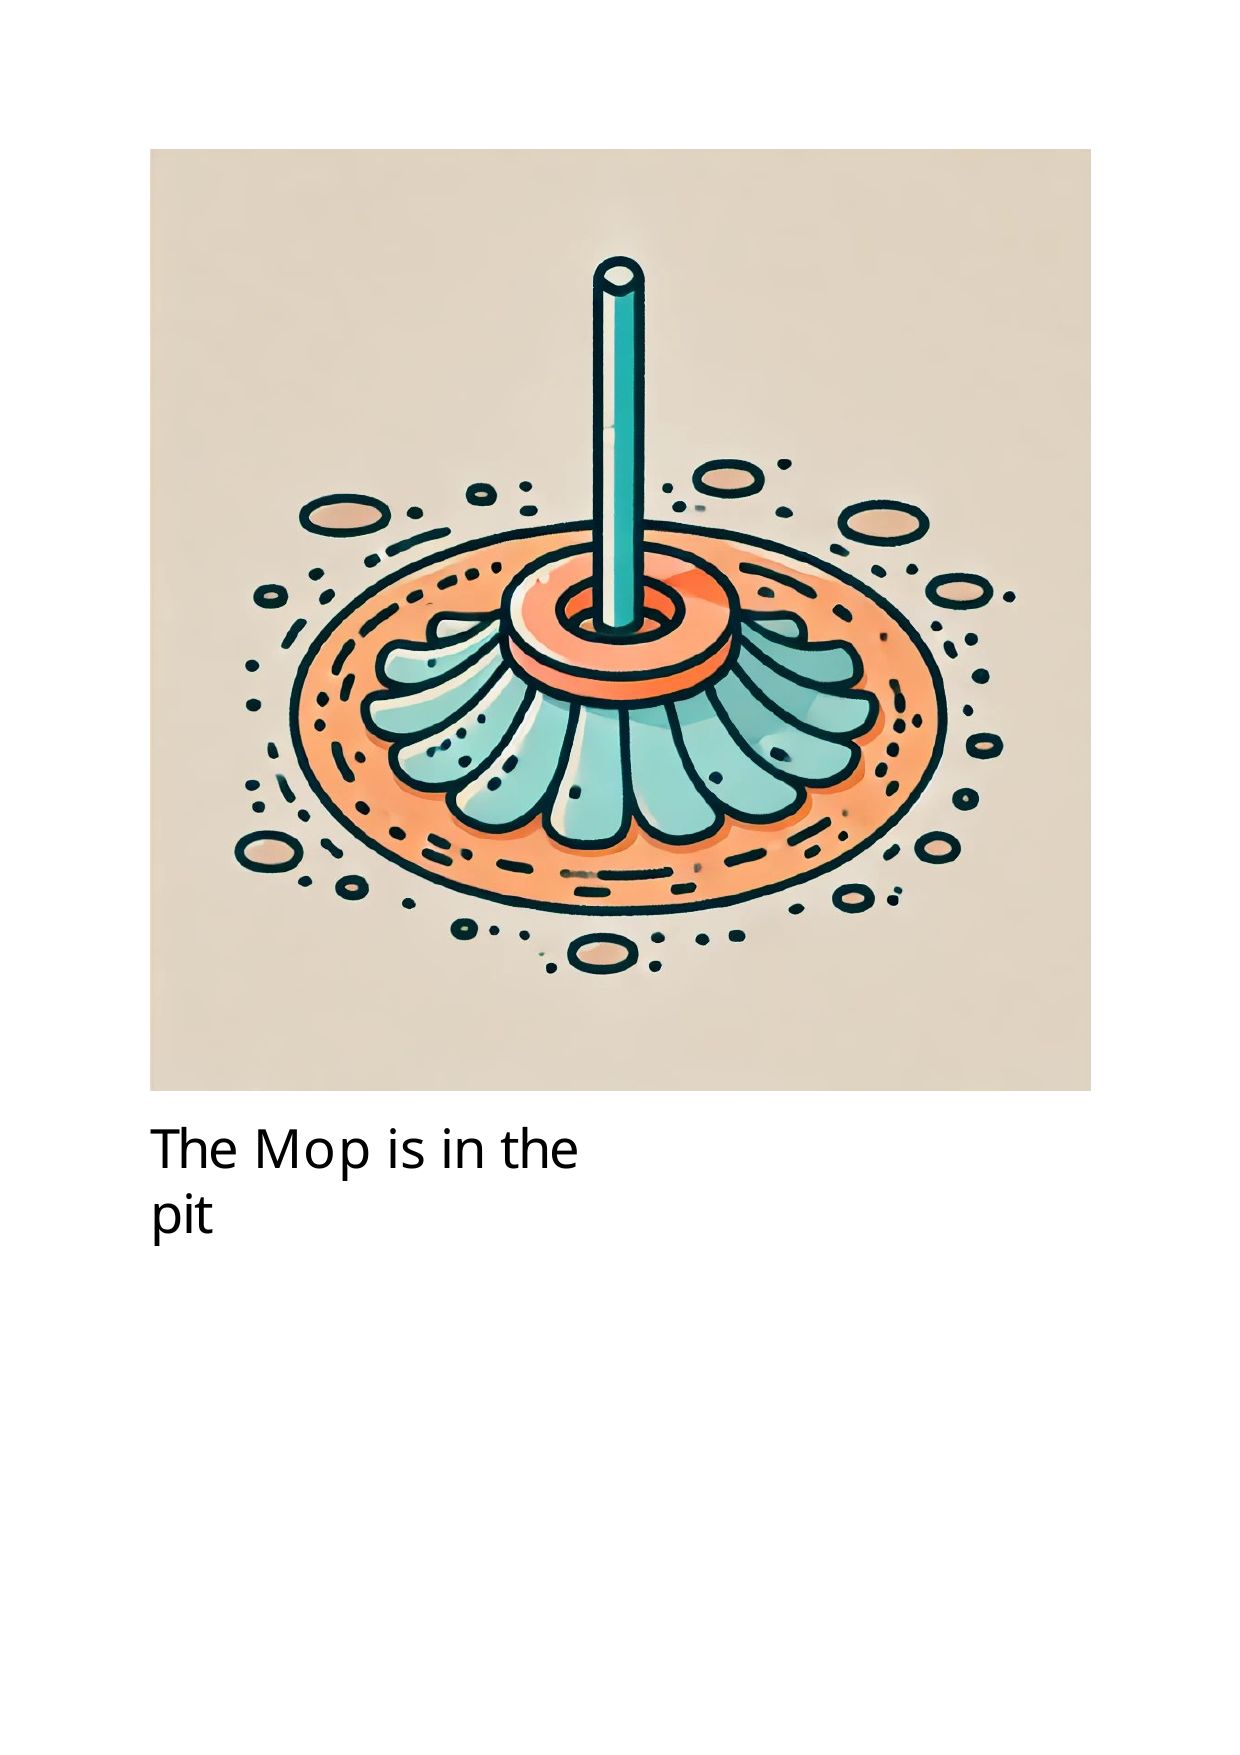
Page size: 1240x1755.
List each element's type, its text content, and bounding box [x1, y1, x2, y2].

picture [149, 149, 1091, 1091]
text_box The Mop is in the pit [147, 1112, 614, 1245]
